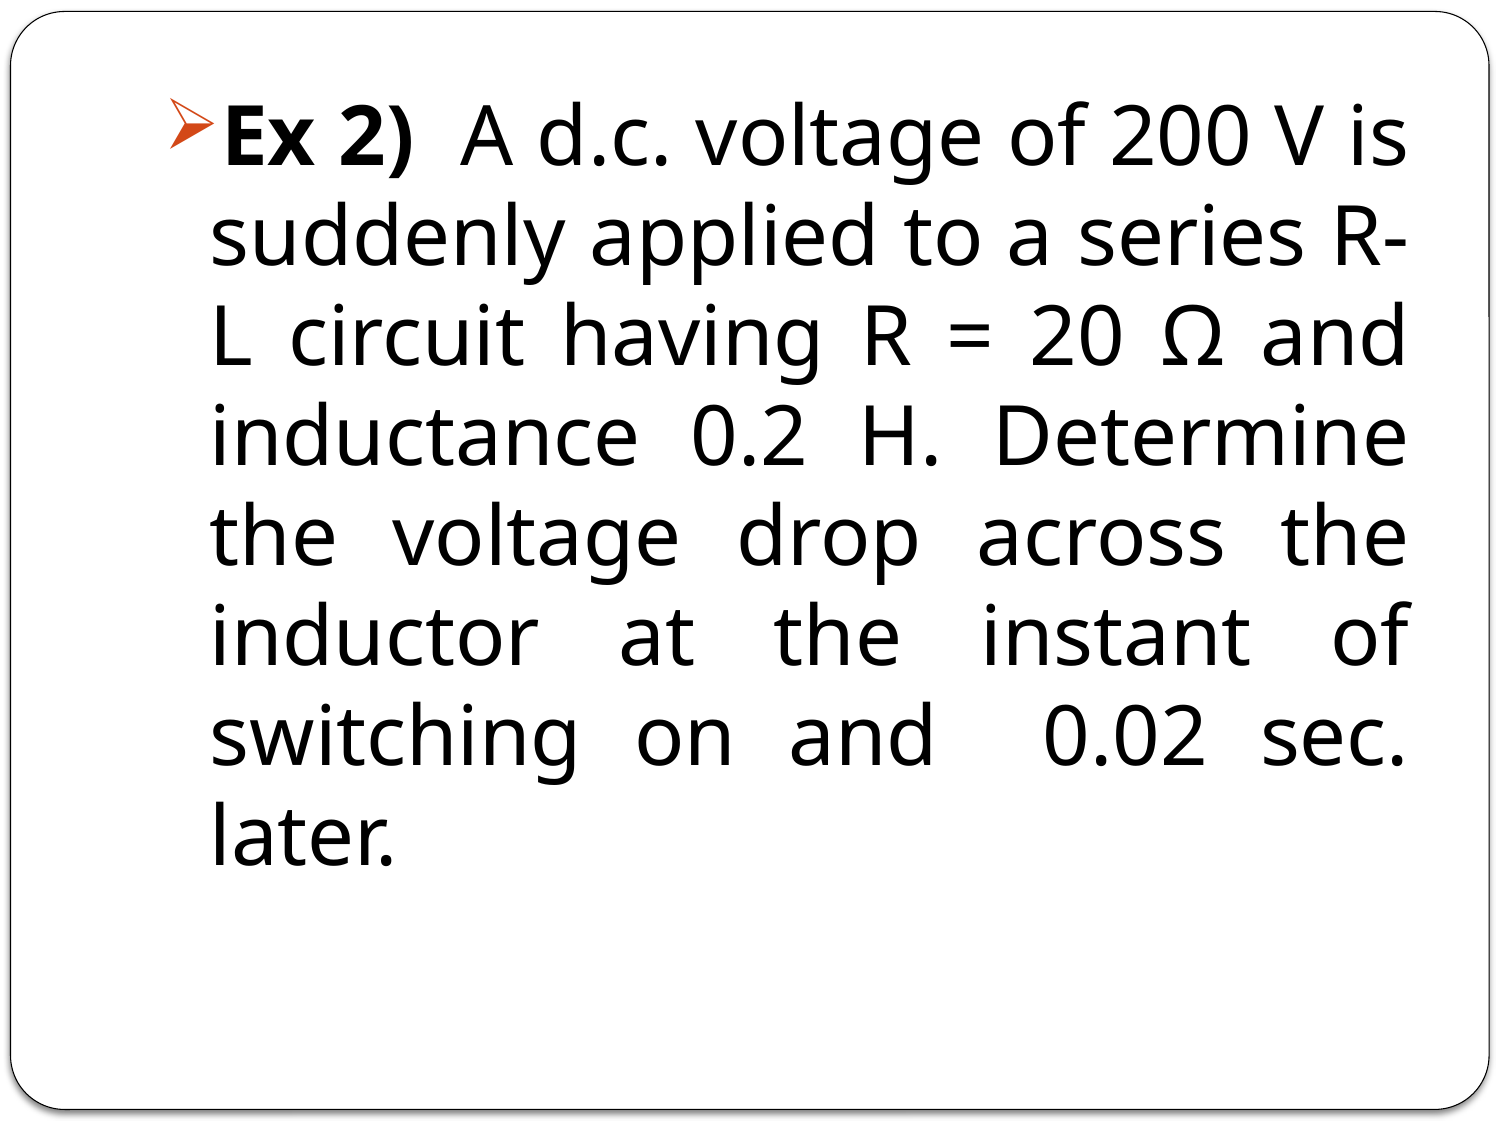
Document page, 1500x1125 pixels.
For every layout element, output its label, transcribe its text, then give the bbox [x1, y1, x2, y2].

list Ex 2) A d.c. voltage of 200 V is suddenly applied to a series R-L circuit having R = 20 Ω and inductance 0.2 H. Determine the voltage drop across the inductor at the instant of switching on and 0.02 sec. later. [150, 75, 1425, 1038]
